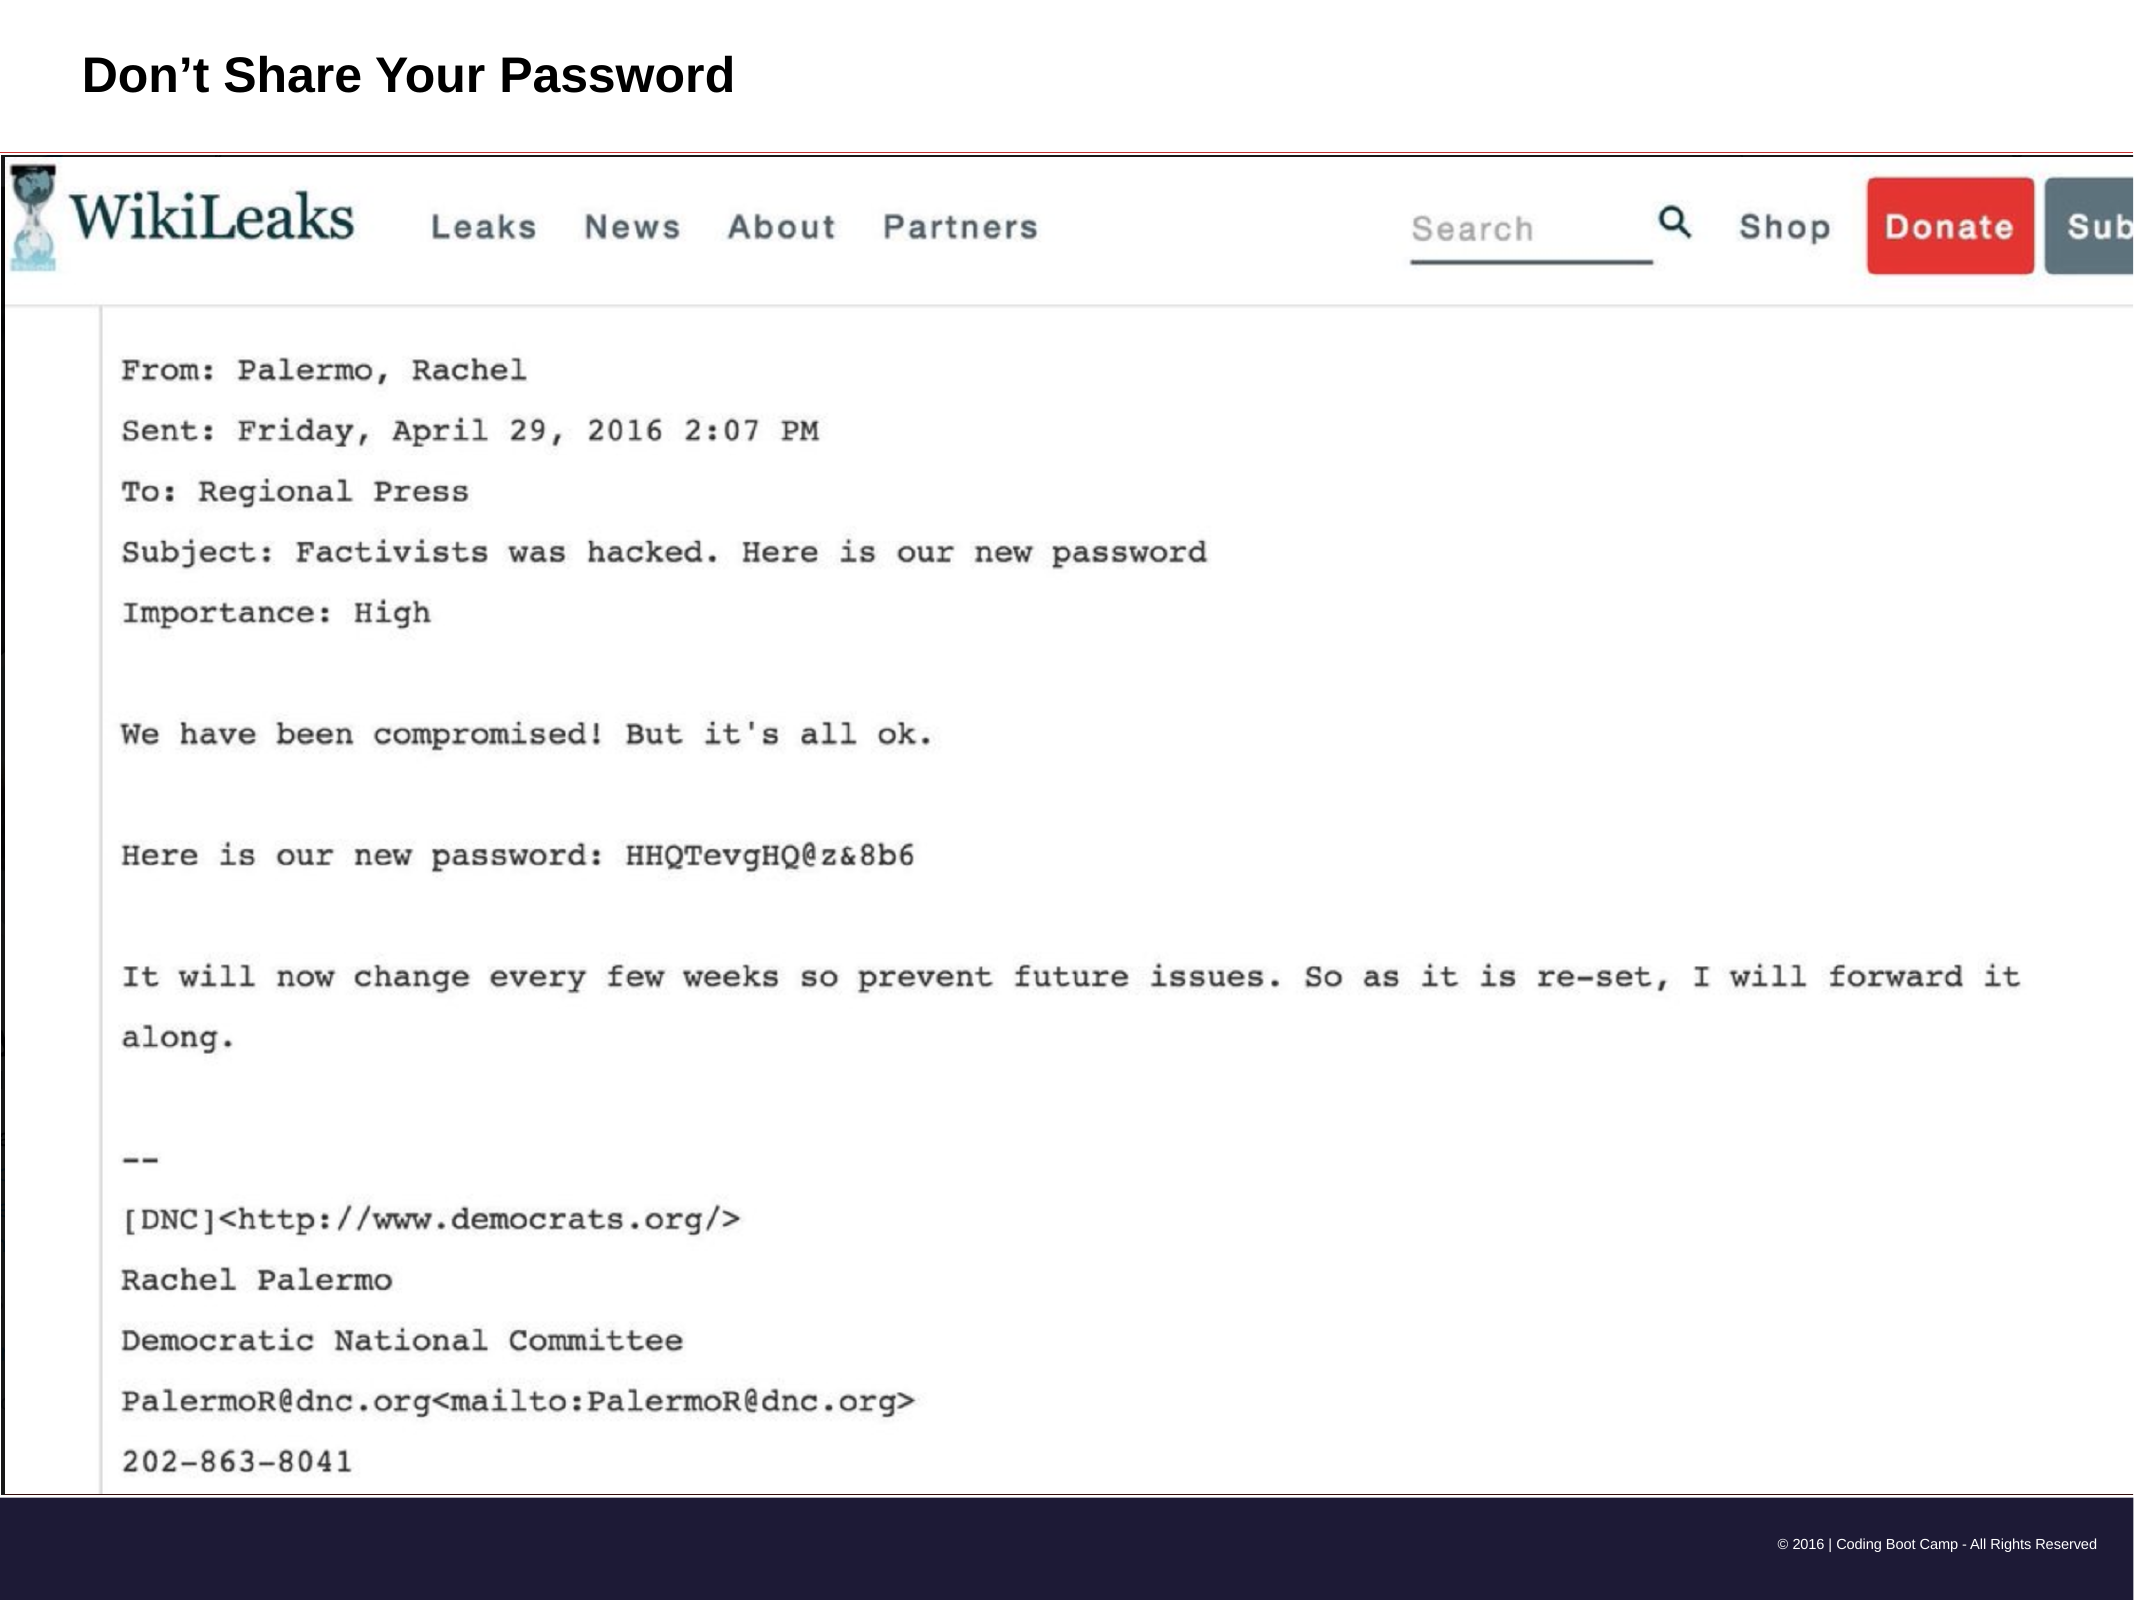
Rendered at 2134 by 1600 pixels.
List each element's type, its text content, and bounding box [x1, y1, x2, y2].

title Don’t Share Your Password [70, 0, 1348, 154]
picture [1, 155, 2134, 1495]
